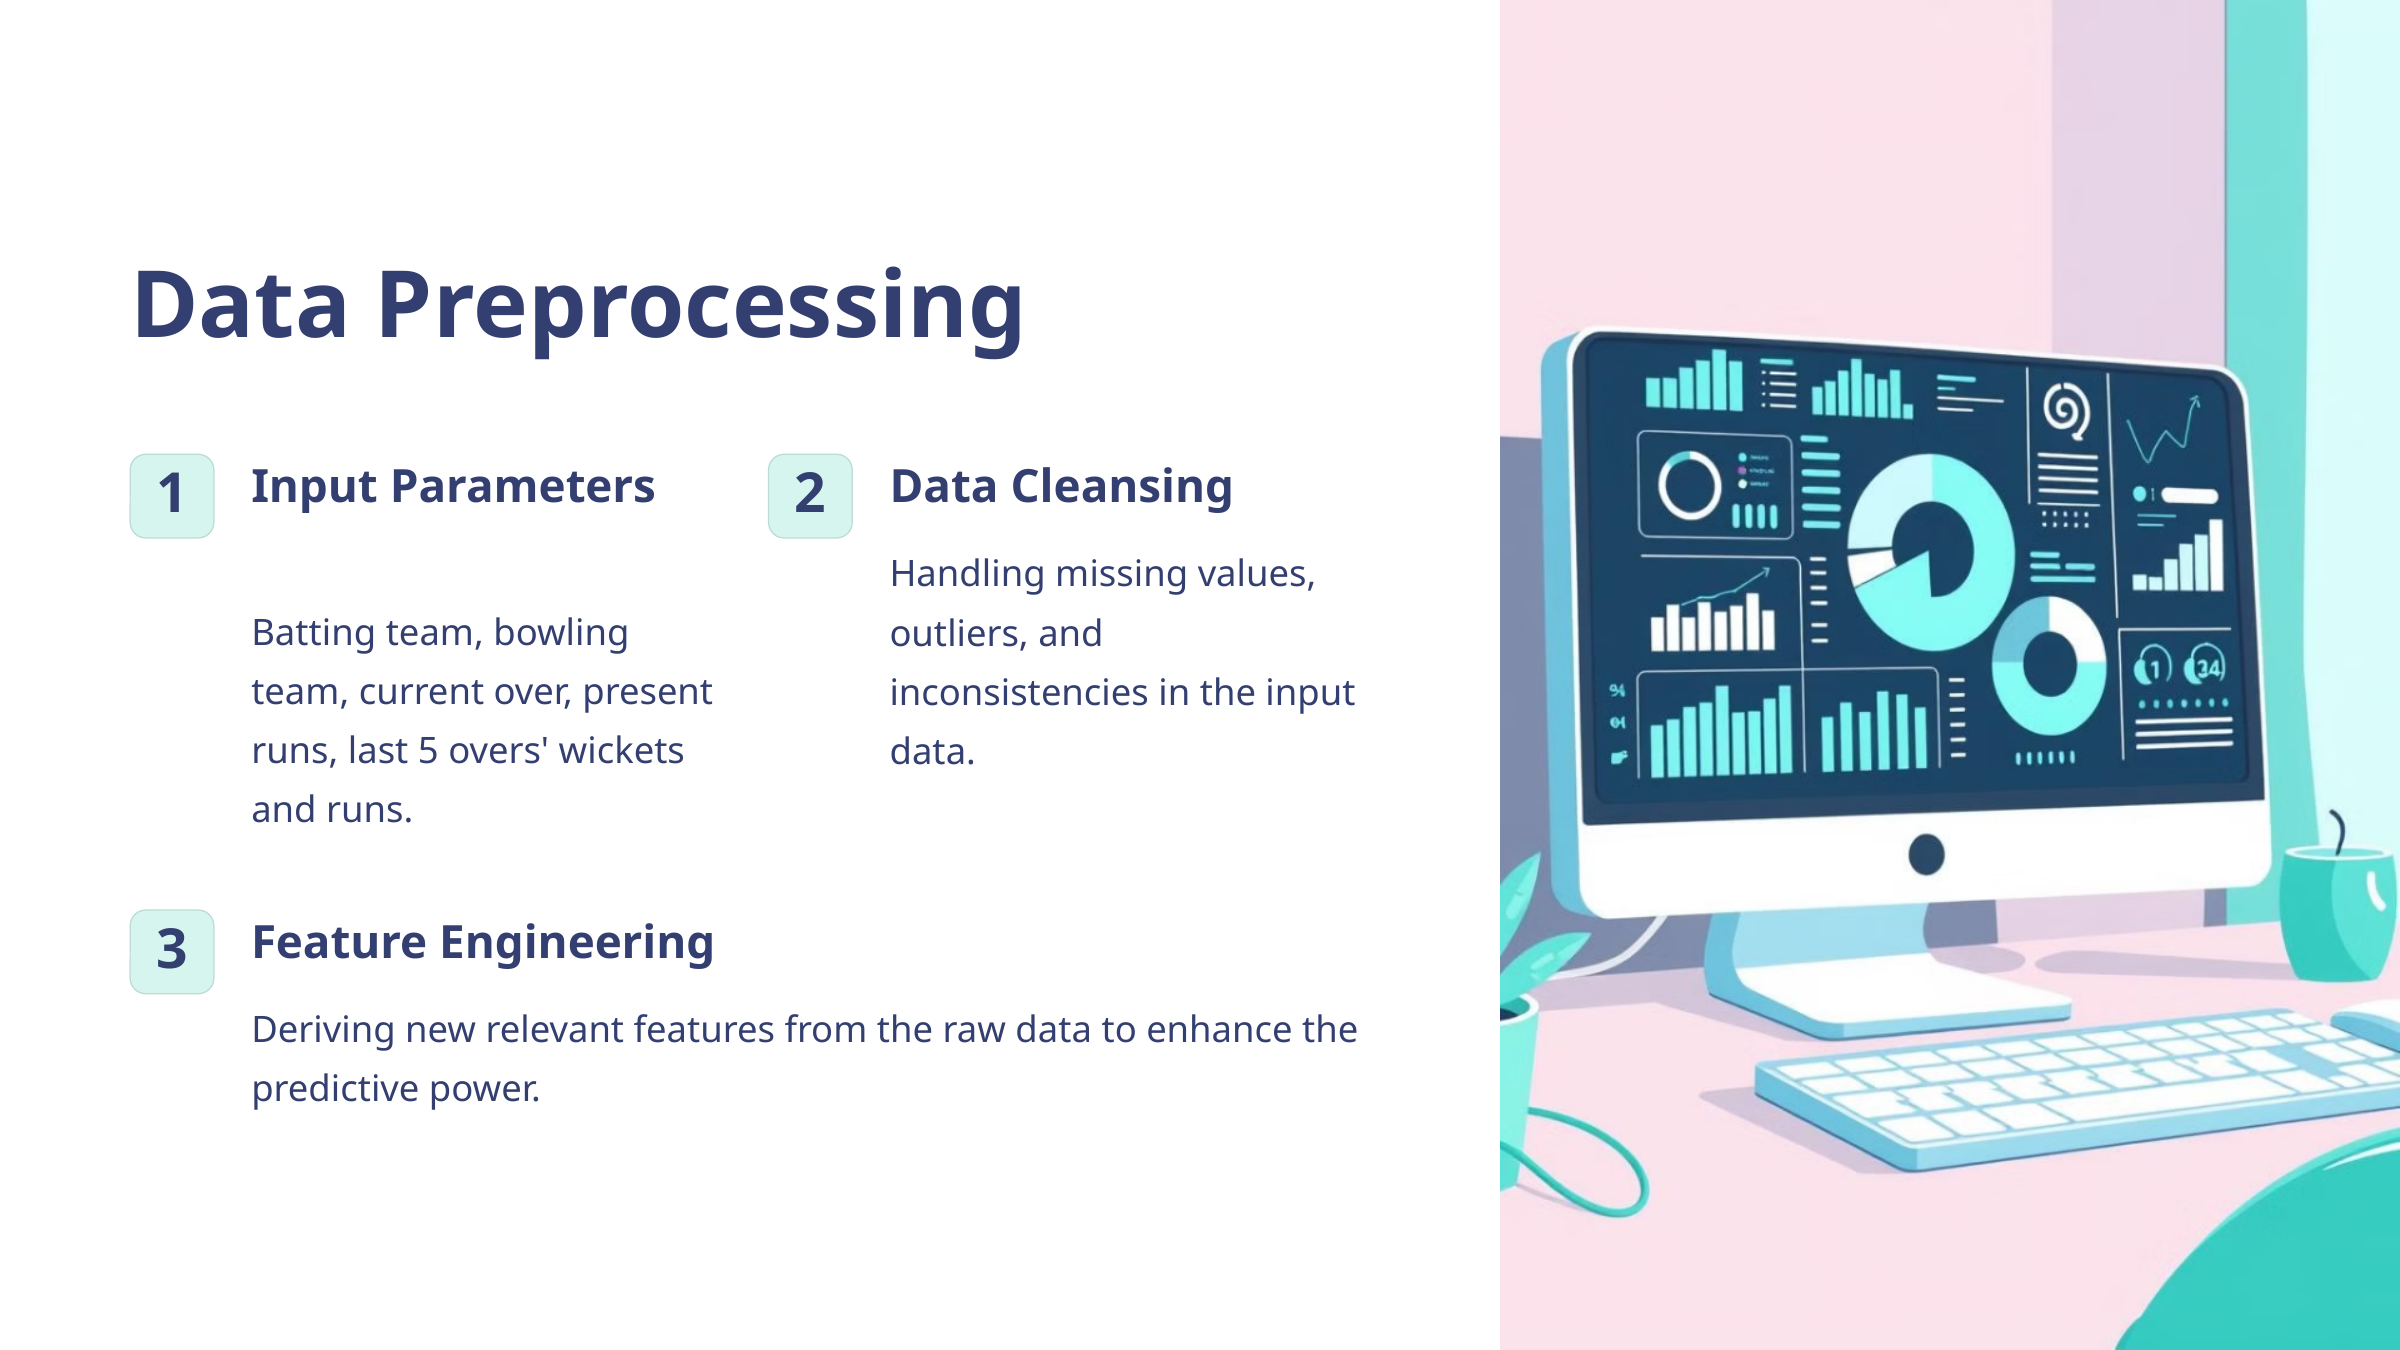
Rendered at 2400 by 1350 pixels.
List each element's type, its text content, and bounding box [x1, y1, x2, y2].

text_box Feature Engineering [251, 910, 840, 969]
text_box [130, 909, 214, 994]
text_box Batting team, bowling team, current over, present runs, last 5 overs' wickets and runs. [251, 592, 732, 831]
text_box Input Parameters [251, 454, 732, 571]
text_box 1 [157, 468, 187, 524]
text_box Data Cleansing [889, 454, 1355, 513]
text_box Deriving new relevant features from the raw data to enhance the predictive power. [251, 990, 1370, 1110]
text_box Data Preprocessing [130, 240, 1298, 357]
text_box Handling missing values, outliers, and inconsistencies in the input data. [889, 534, 1370, 773]
text_box 3 [148, 924, 196, 980]
text_box [768, 454, 853, 538]
text_box 2 [787, 468, 834, 524]
text_box [130, 454, 214, 538]
picture [1499, 0, 2400, 1350]
